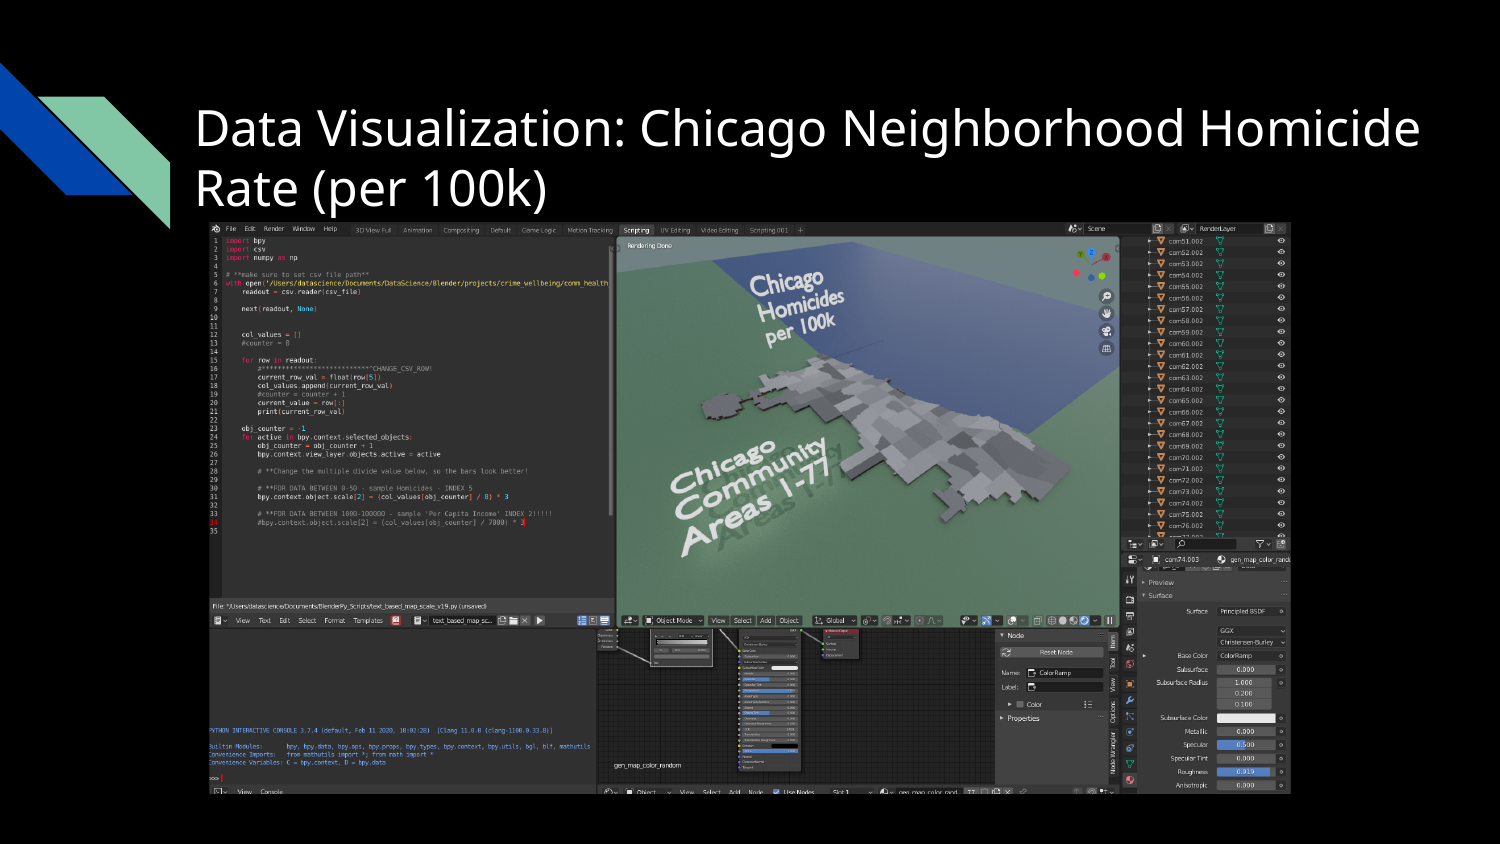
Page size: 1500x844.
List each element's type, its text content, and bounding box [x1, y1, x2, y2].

picture [209, 222, 1291, 794]
text_box Data Visualization: Chicago Neighborhood Homicide Rate (per 100k) [179, 81, 1449, 223]
